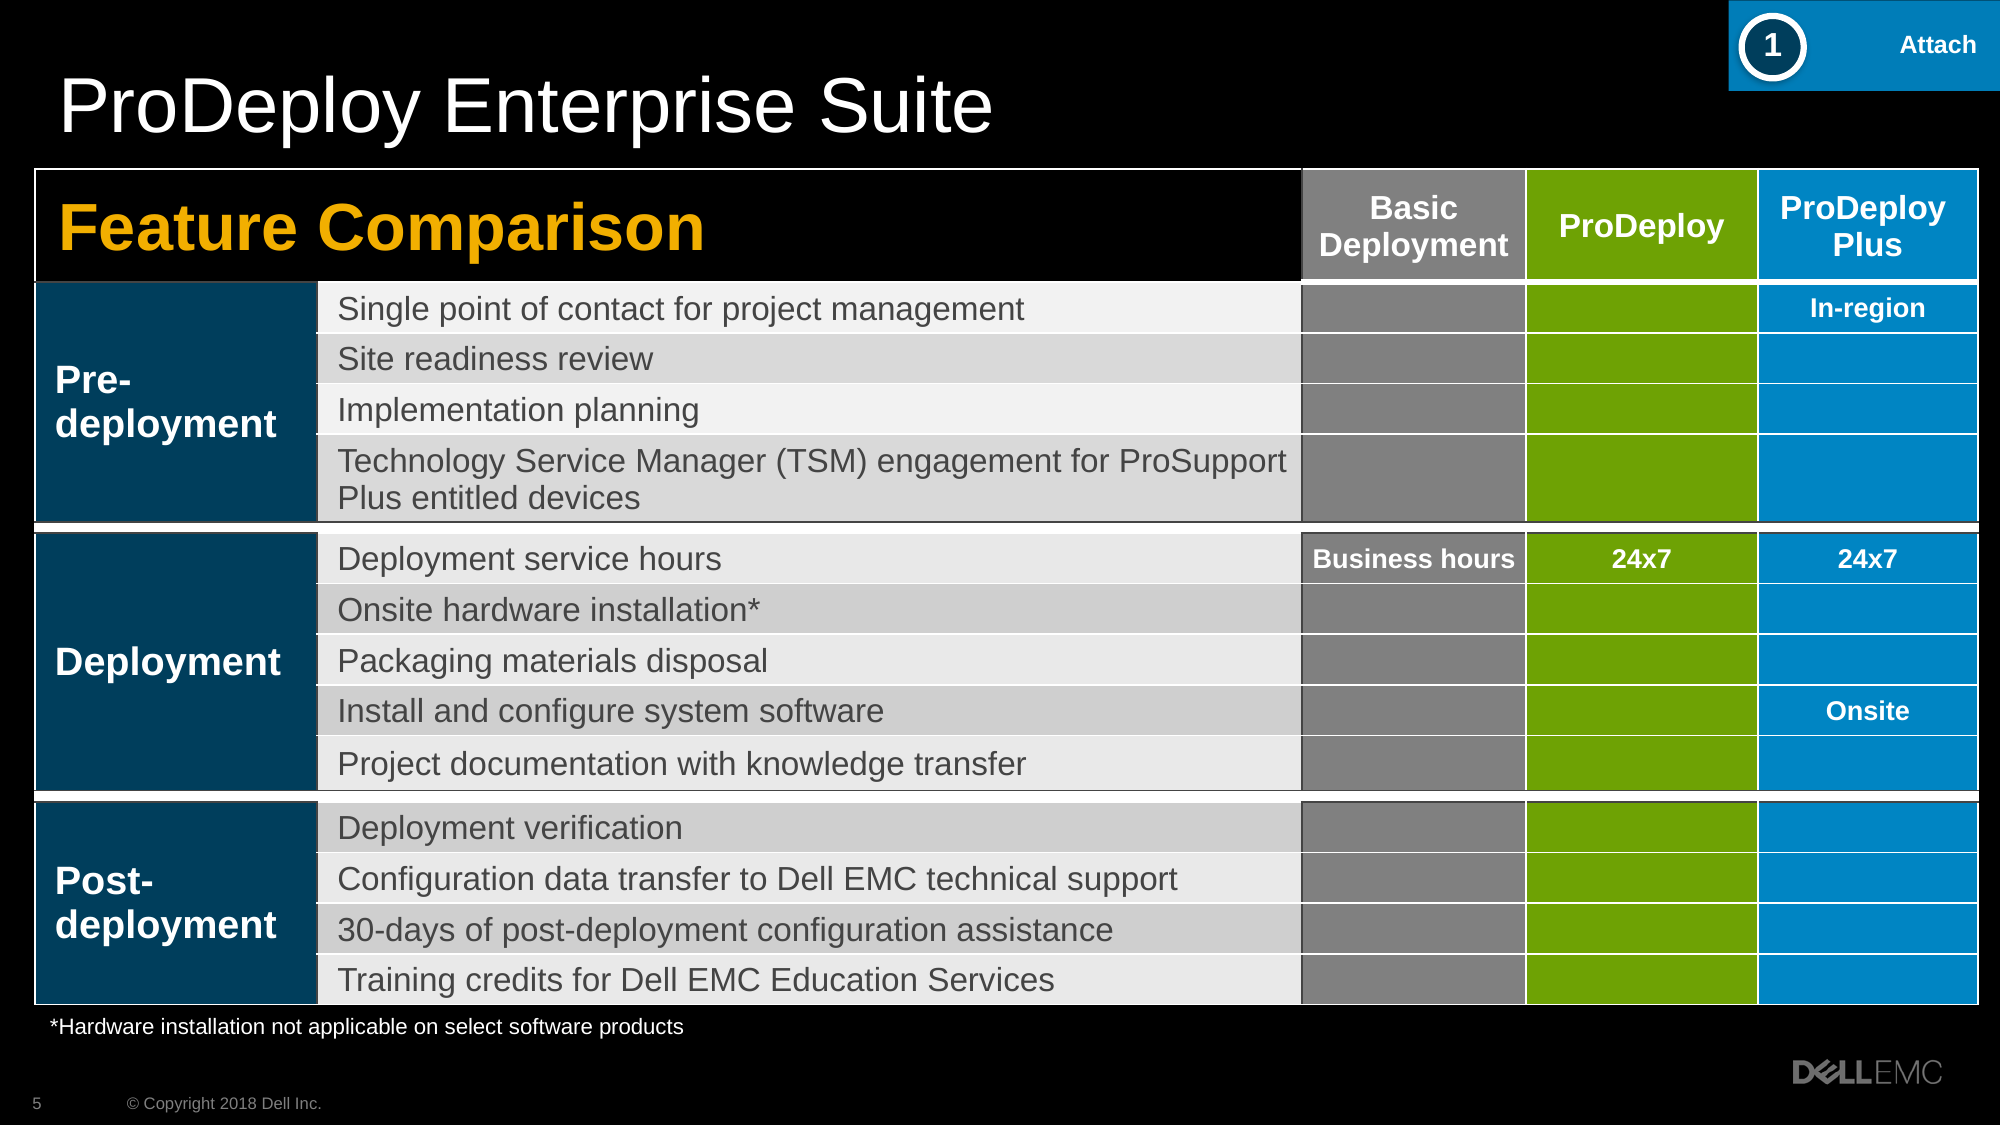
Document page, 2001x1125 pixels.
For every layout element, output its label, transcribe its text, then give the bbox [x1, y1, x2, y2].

table_header [36, 170, 1301, 281]
table_cell Pre- deployment [36, 283, 316, 521]
table_cell  [1527, 334, 1757, 383]
table_cell In-region [1759, 285, 1977, 332]
table_cell Packaging materials disposal [318, 635, 1301, 684]
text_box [1728, 0, 2000, 92]
table_cell Onsite hardware installation* [318, 584, 1301, 633]
table_cell  [1759, 904, 1977, 953]
table_cell  [1527, 384, 1757, 433]
table_cell  [1527, 635, 1757, 684]
table_cell Install and configure system software [318, 686, 1301, 735]
table_cell [1303, 736, 1525, 790]
table_cell Project documentation with knowledge transfer [318, 736, 1301, 790]
table_cell [1303, 334, 1525, 383]
table_cell  [1527, 584, 1757, 633]
table_cell  [1527, 853, 1757, 902]
table_cell 30-days of post-deployment configuration assistance [318, 904, 1301, 953]
table_cell Training credits for Dell EMC Education Services [318, 955, 1301, 1004]
table_cell  [1759, 384, 1977, 433]
table_cell Deployment [36, 534, 316, 790]
table_cell Single point of contact for project management [318, 283, 1301, 332]
table_cell Technology Service Manager (TSM) engagement for ProSupport Plus entitled devices [318, 435, 1301, 521]
table_cell  [1759, 955, 1977, 1004]
picture [1793, 1058, 1942, 1085]
table_header ProDeploy Plus [1759, 170, 1977, 279]
text_box *Hardware installation not applicable on select software products [34, 1005, 1326, 1047]
table_cell Deployment service hours [318, 534, 1301, 583]
table_cell Business hours [1303, 534, 1525, 583]
table_cell [36, 791, 1977, 801]
table_cell [1303, 686, 1525, 735]
table_cell Post- deployment [36, 803, 316, 1004]
table_cell  [1303, 584, 1525, 633]
table_header ProDeploy [1527, 170, 1757, 279]
table_cell  [1759, 853, 1977, 902]
table_cell  [1759, 435, 1977, 521]
table_cell  [1759, 803, 1977, 852]
table_cell  [1527, 686, 1757, 735]
table_cell Site readiness review [318, 334, 1301, 383]
table_cell [1303, 904, 1525, 953]
table_cell  [1759, 635, 1977, 684]
table_cell [1527, 904, 1757, 953]
table_cell Onsite [1759, 686, 1977, 735]
table_cell  [1527, 285, 1757, 332]
table_cell [1527, 435, 1757, 521]
table_cell  [1759, 334, 1977, 383]
table_cell [36, 523, 1977, 532]
table_cell  [1527, 803, 1757, 852]
table_cell [1303, 435, 1525, 521]
table_cell  [1527, 736, 1757, 790]
table_cell 24x7 [1527, 534, 1757, 583]
table_cell  [1759, 736, 1977, 790]
title ProDeploy Enterprise Suite [58, 54, 1850, 149]
table_cell [1303, 285, 1525, 332]
table_cell Configuration data transfer to Dell EMC technical support [318, 853, 1301, 902]
table_cell Implementation planning [318, 384, 1301, 433]
table_cell [1527, 955, 1757, 1004]
table_cell 24x7 [1759, 534, 1977, 583]
table_cell [1303, 803, 1525, 852]
table_cell [1303, 384, 1525, 433]
table_cell  [1303, 635, 1525, 684]
table_header Basic Deployment [1303, 170, 1525, 279]
table_cell Deployment verification [318, 803, 1301, 852]
table_cell [1303, 853, 1525, 902]
table_cell  [1759, 584, 1977, 633]
table_cell [1303, 955, 1525, 1004]
